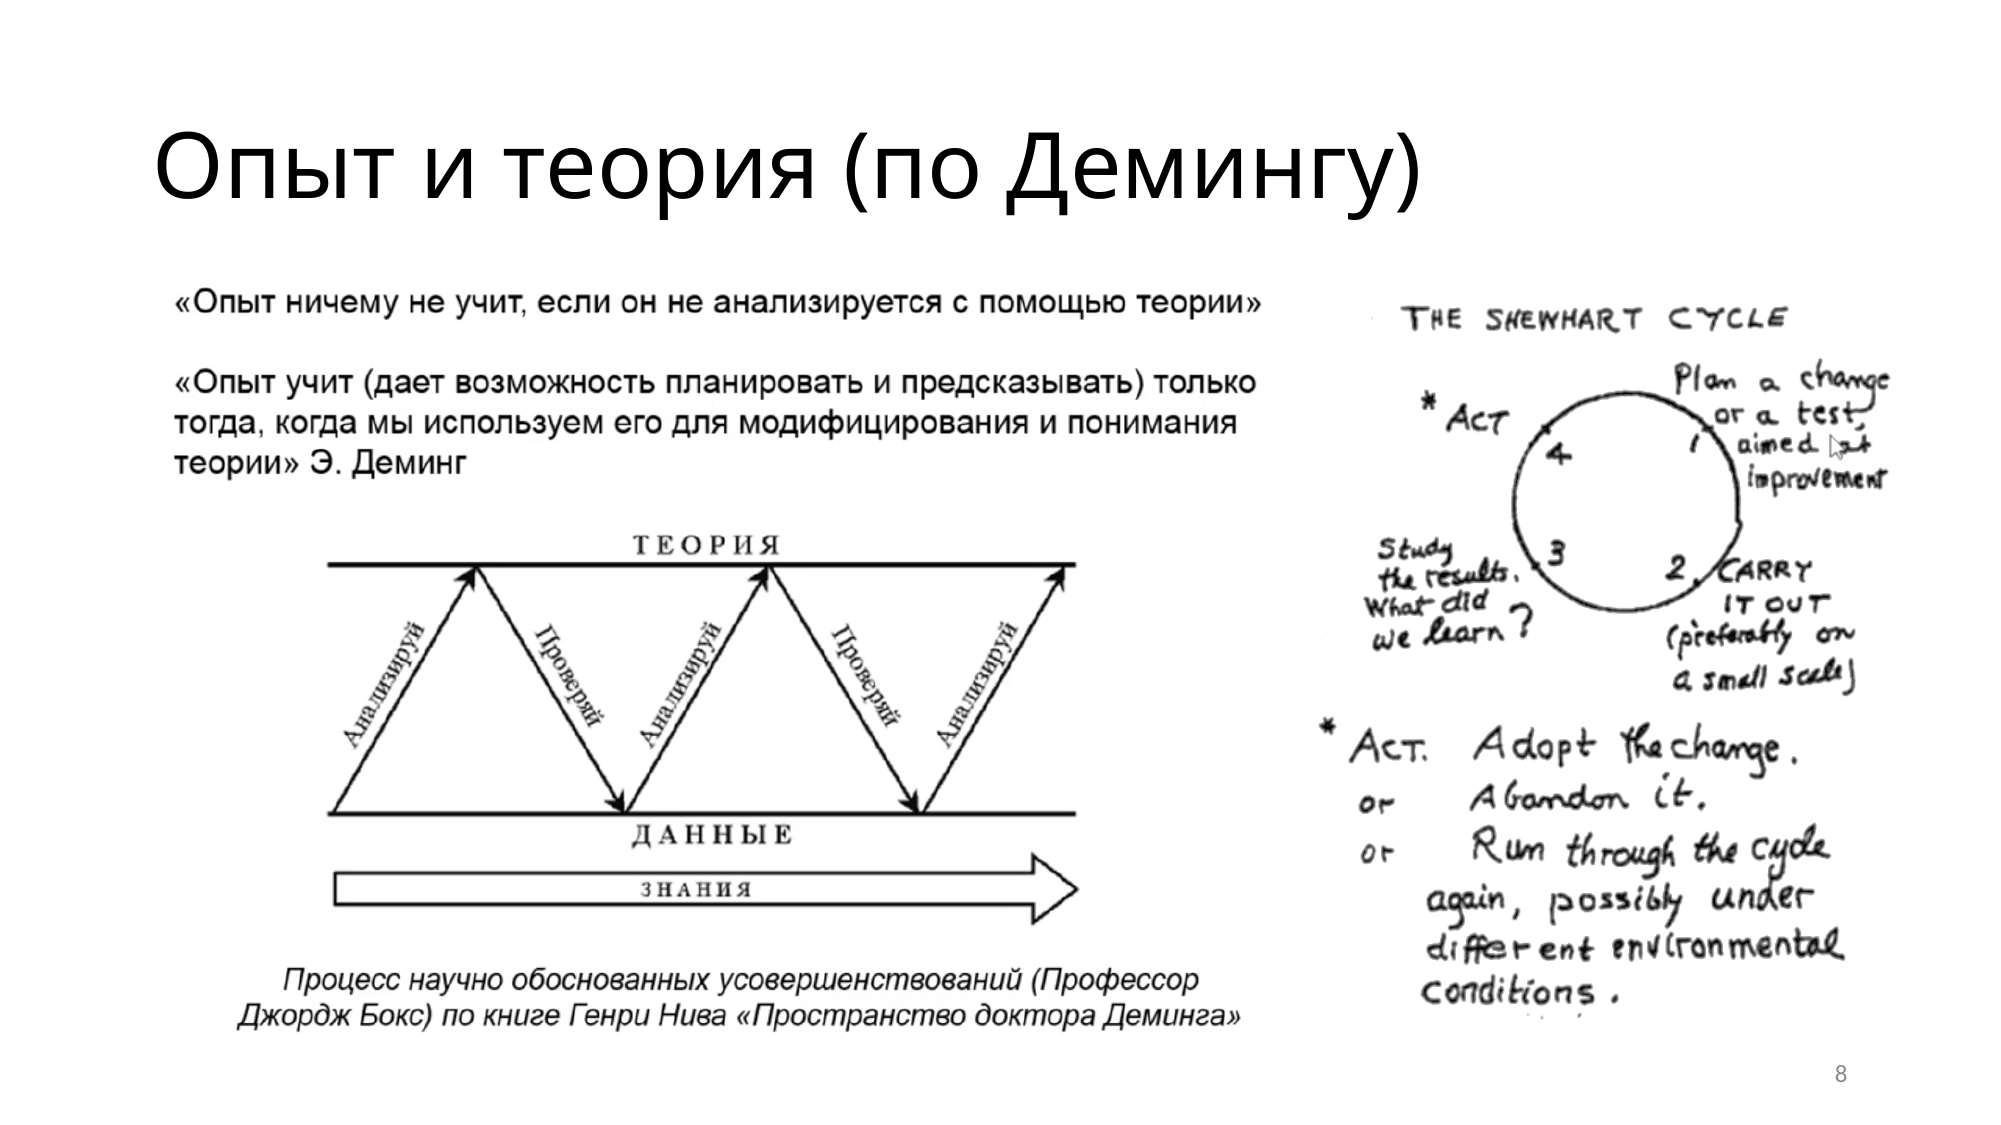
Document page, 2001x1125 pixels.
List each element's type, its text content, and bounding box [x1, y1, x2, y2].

picture [1311, 281, 1946, 1048]
slide_number 8 [1412, 1048, 1863, 1103]
title Опыт и теория (по Демингу) [137, 59, 1863, 278]
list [137, 263, 1299, 1048]
